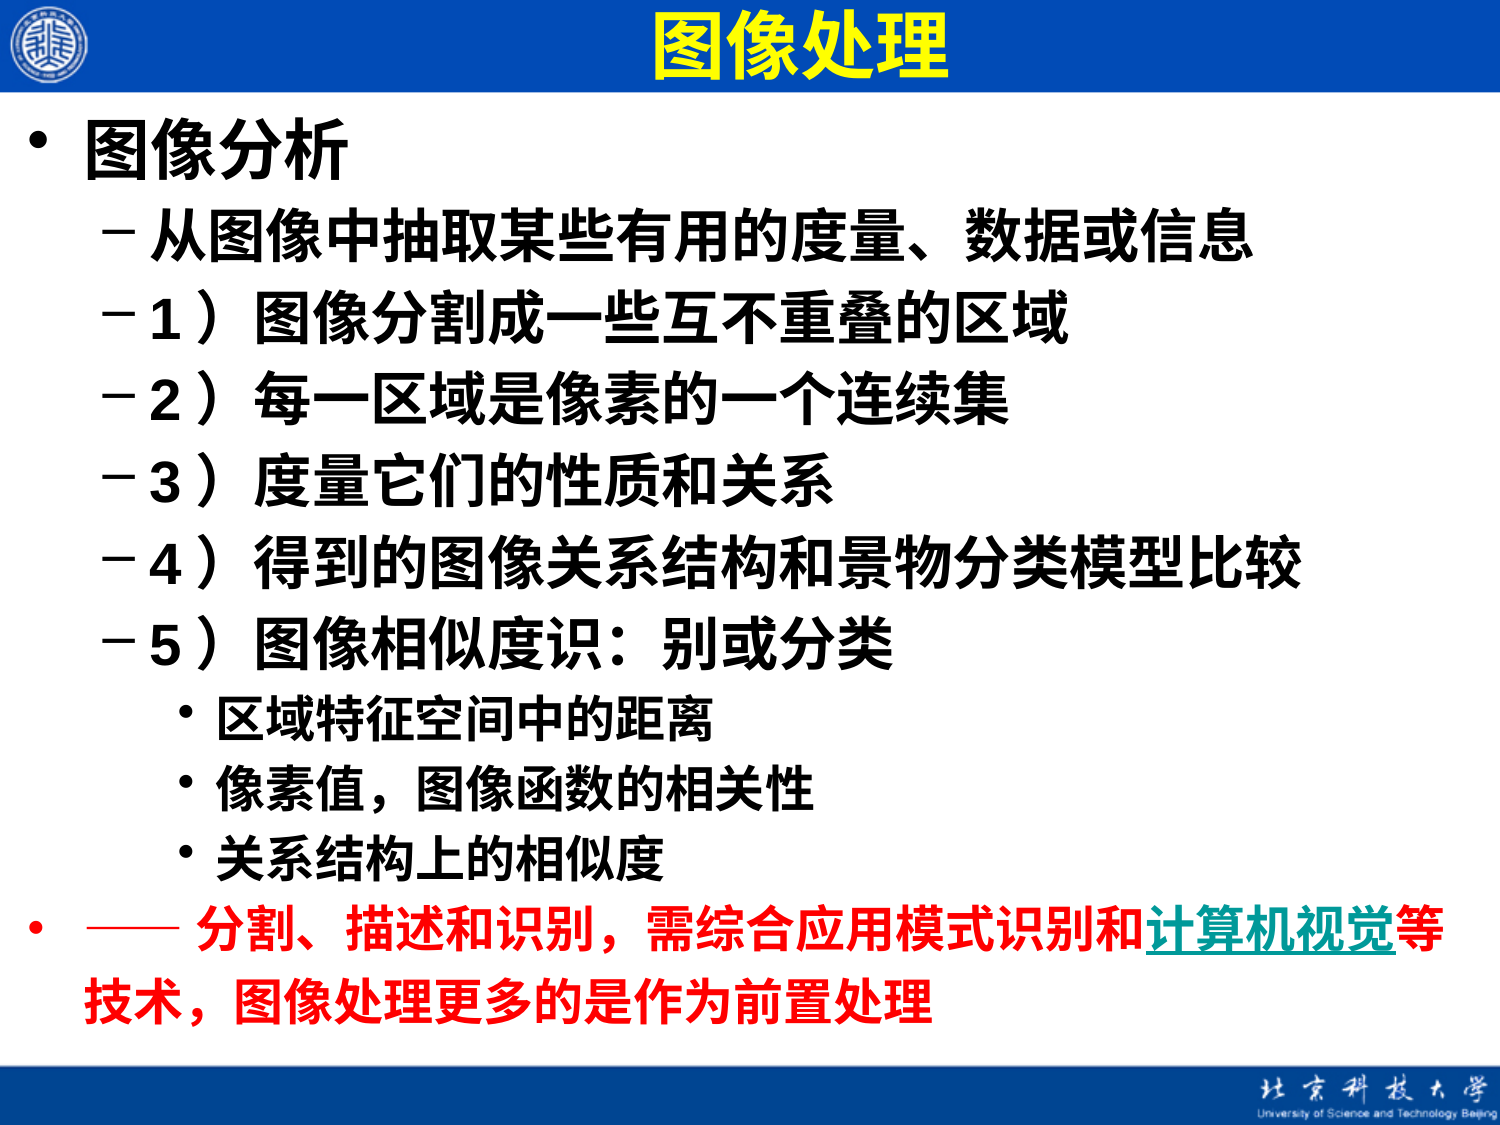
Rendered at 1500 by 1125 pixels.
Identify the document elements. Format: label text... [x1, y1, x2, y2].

list 图像分析 从图像中抽取某些有用的度量、数据或信息 1）图像分割成一些互不重叠的区域 2）每一区域是像素的一个连续集 3）度量它们的性质和关系 4）得到的图像关系结构和景物分类模型比较 5）图像相似度识：别或分类 区域特征空间中的距离 像素值，图像函数的相关性 关系结构上的相似度 ——分割、描述和识别，需综合应用模式识别和计算机视觉等技术，图像处理更多的是作为前置处理 [12, 99, 1488, 1063]
title 图像处理 [125, 0, 1475, 88]
picture [0, 0, 1500, 1125]
